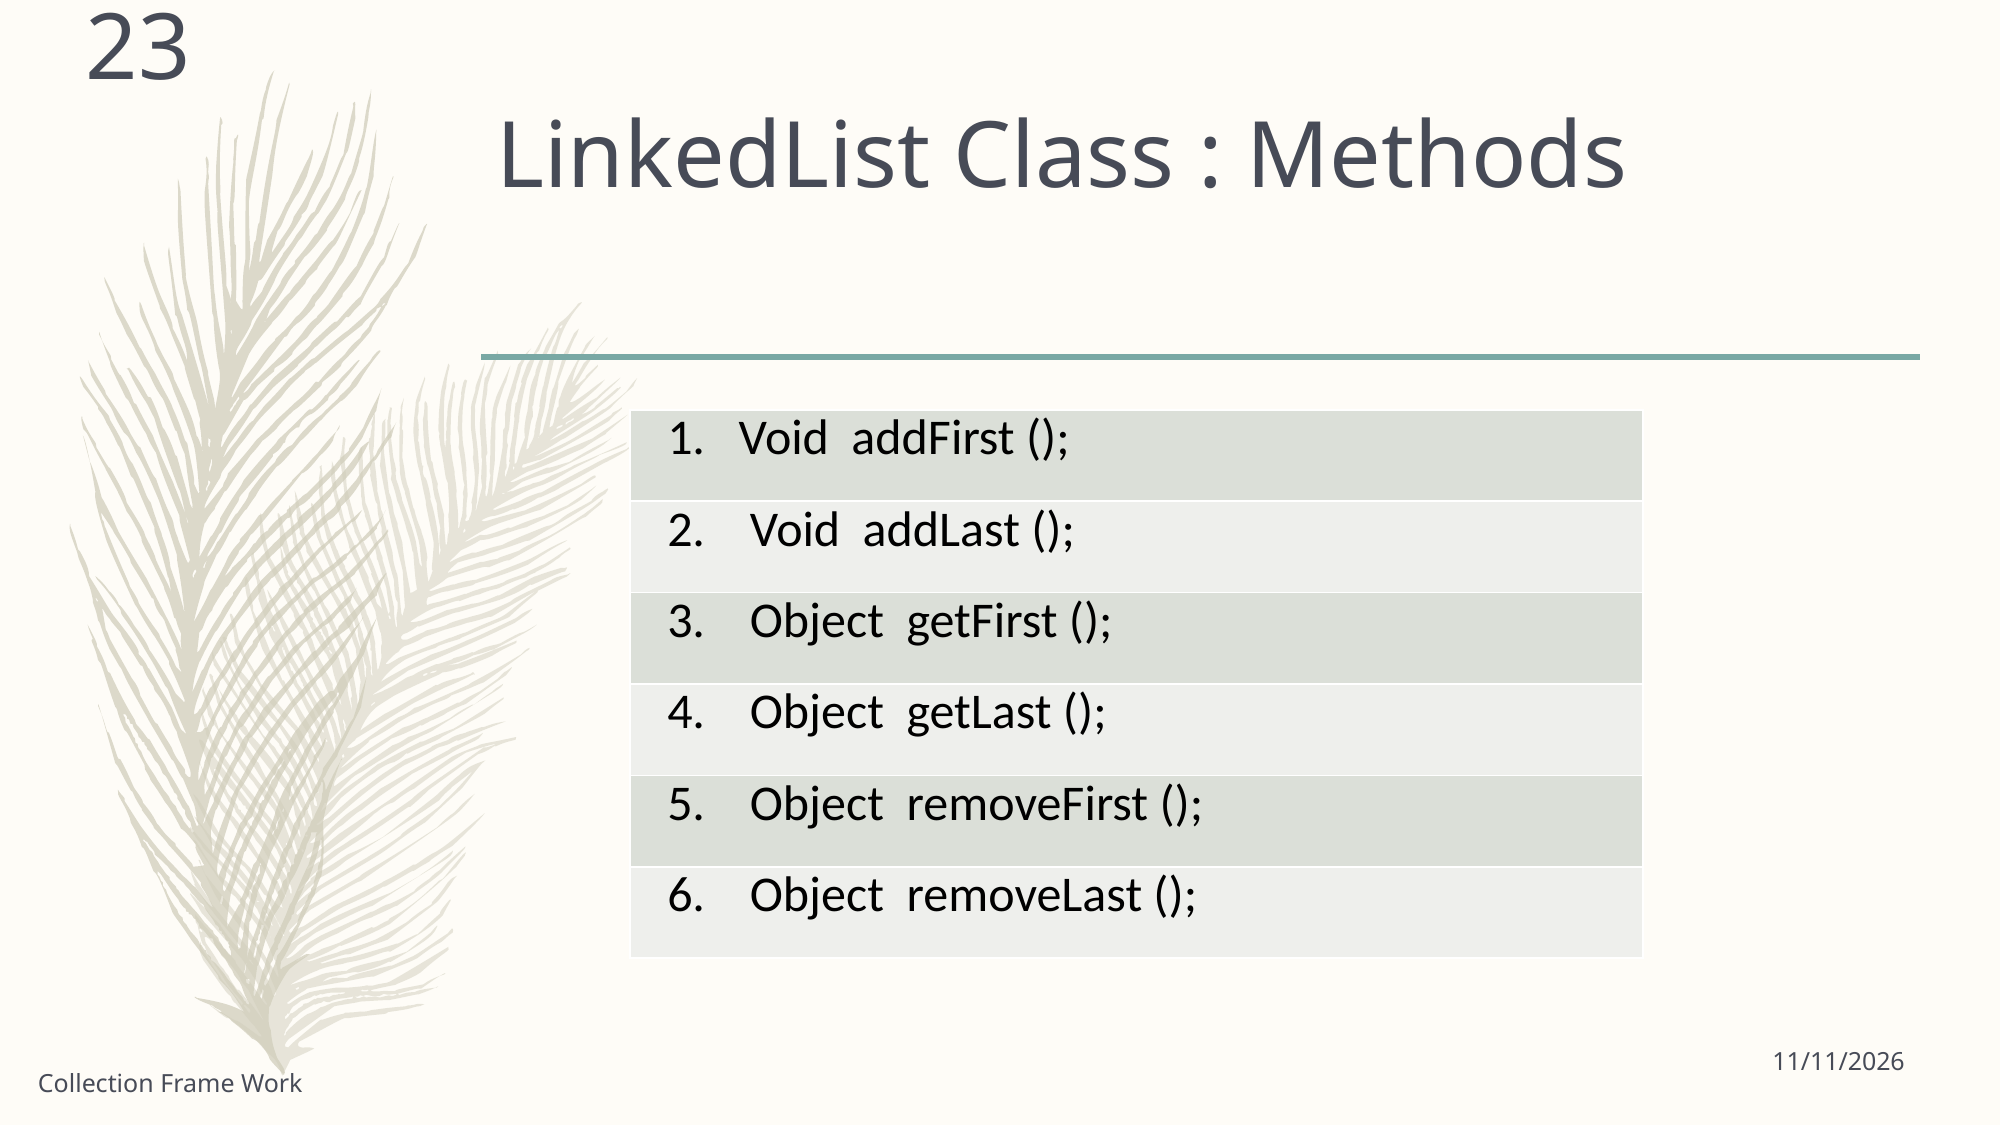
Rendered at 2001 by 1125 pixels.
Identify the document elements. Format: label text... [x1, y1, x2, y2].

table_cell 4. Object getLast (); [631, 685, 1642, 775]
table_cell 6. Object removeLast (); [631, 868, 1642, 957]
title LinkedList Class : Methods [481, 93, 1920, 350]
footer Collection Frame Work [22, 1052, 953, 1113]
table_cell 3. Object getFirst (); [631, 593, 1642, 683]
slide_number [1470, 1032, 1920, 1093]
table_cell 5. Object removeFirst (); [631, 776, 1642, 866]
table_cell 2. Void addLast (); [631, 502, 1642, 592]
slide_number 23 [32, 21, 206, 121]
table_header 1. Void addFirst (); [631, 411, 1642, 500]
